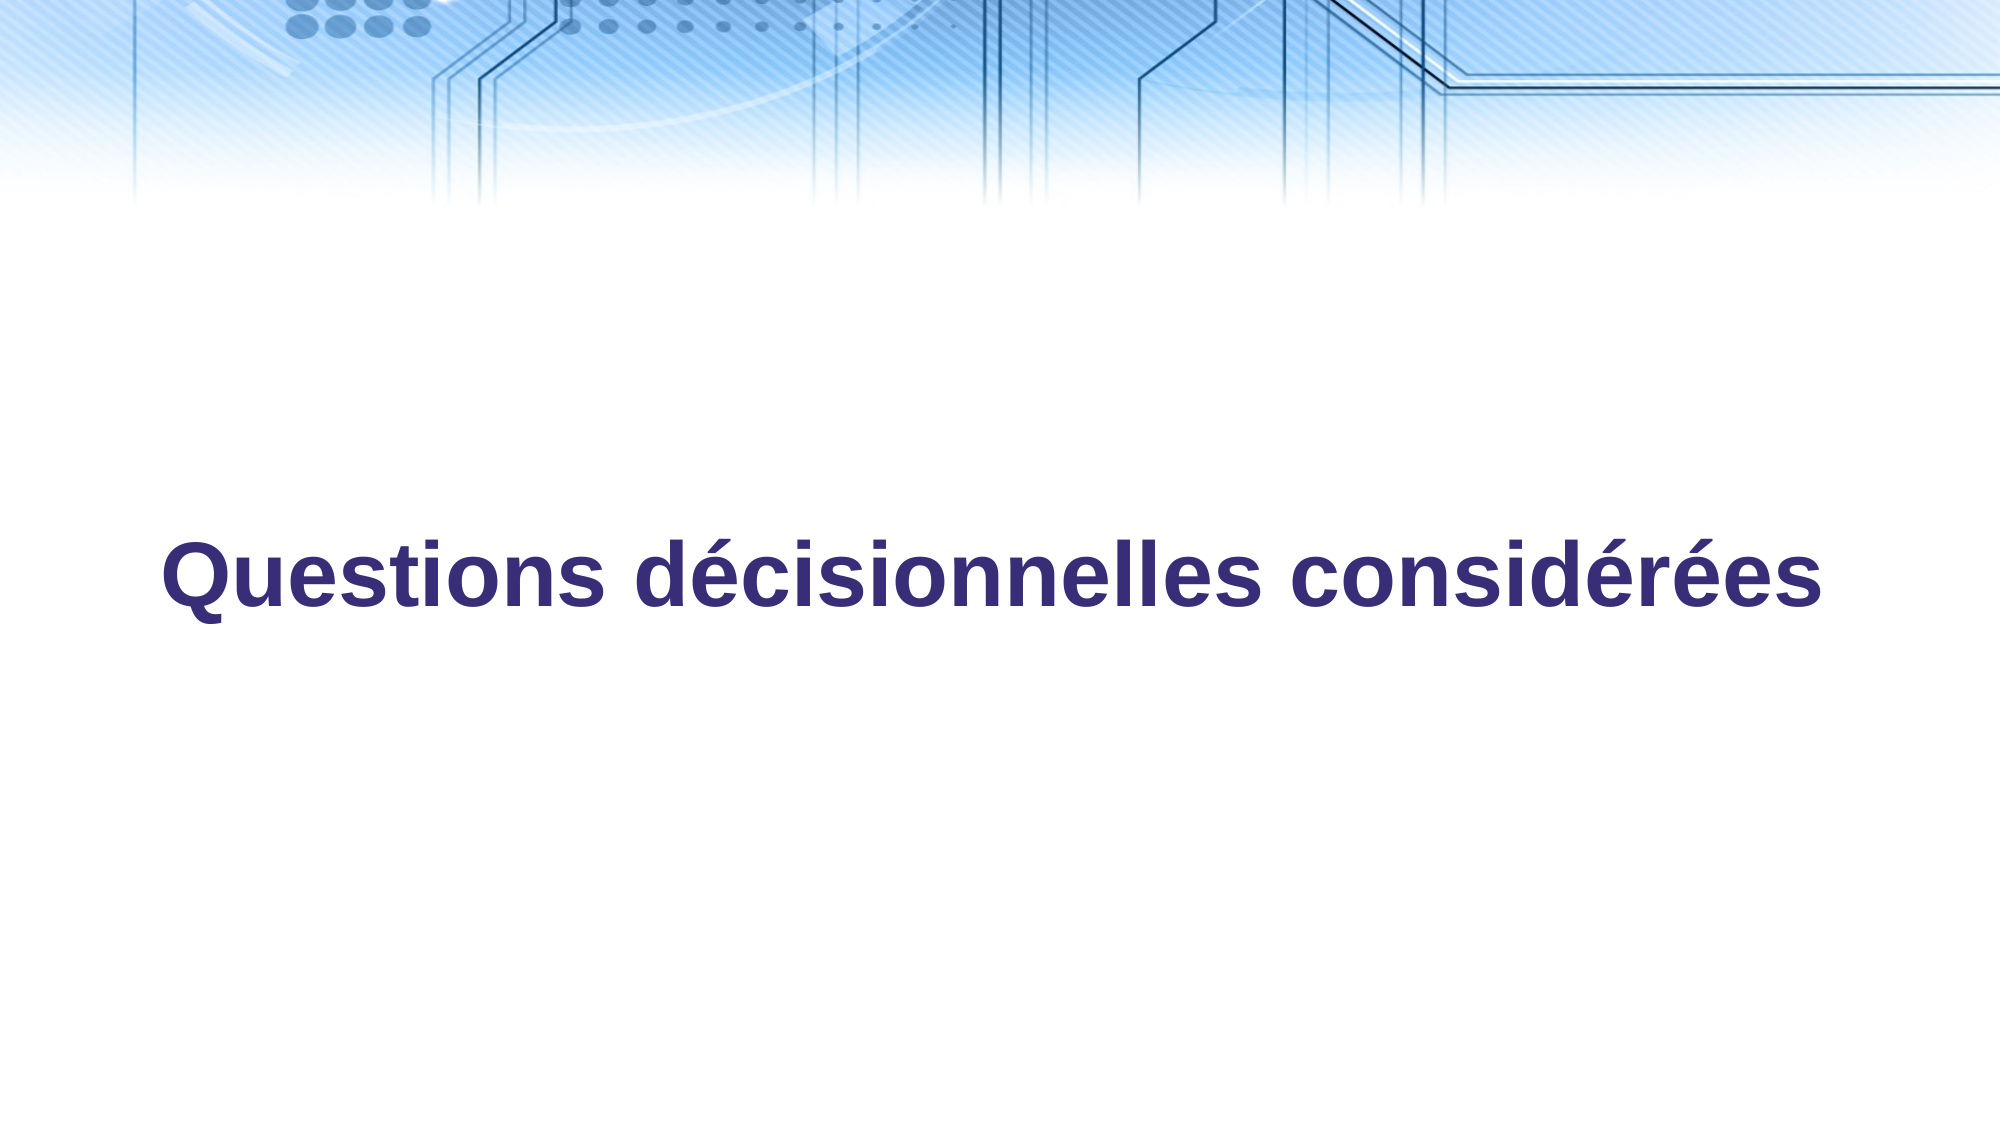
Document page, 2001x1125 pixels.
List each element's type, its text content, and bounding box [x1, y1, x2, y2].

picture [0, 0, 2000, 454]
text_box Questions décisionnelles considérées [145, 519, 1871, 704]
